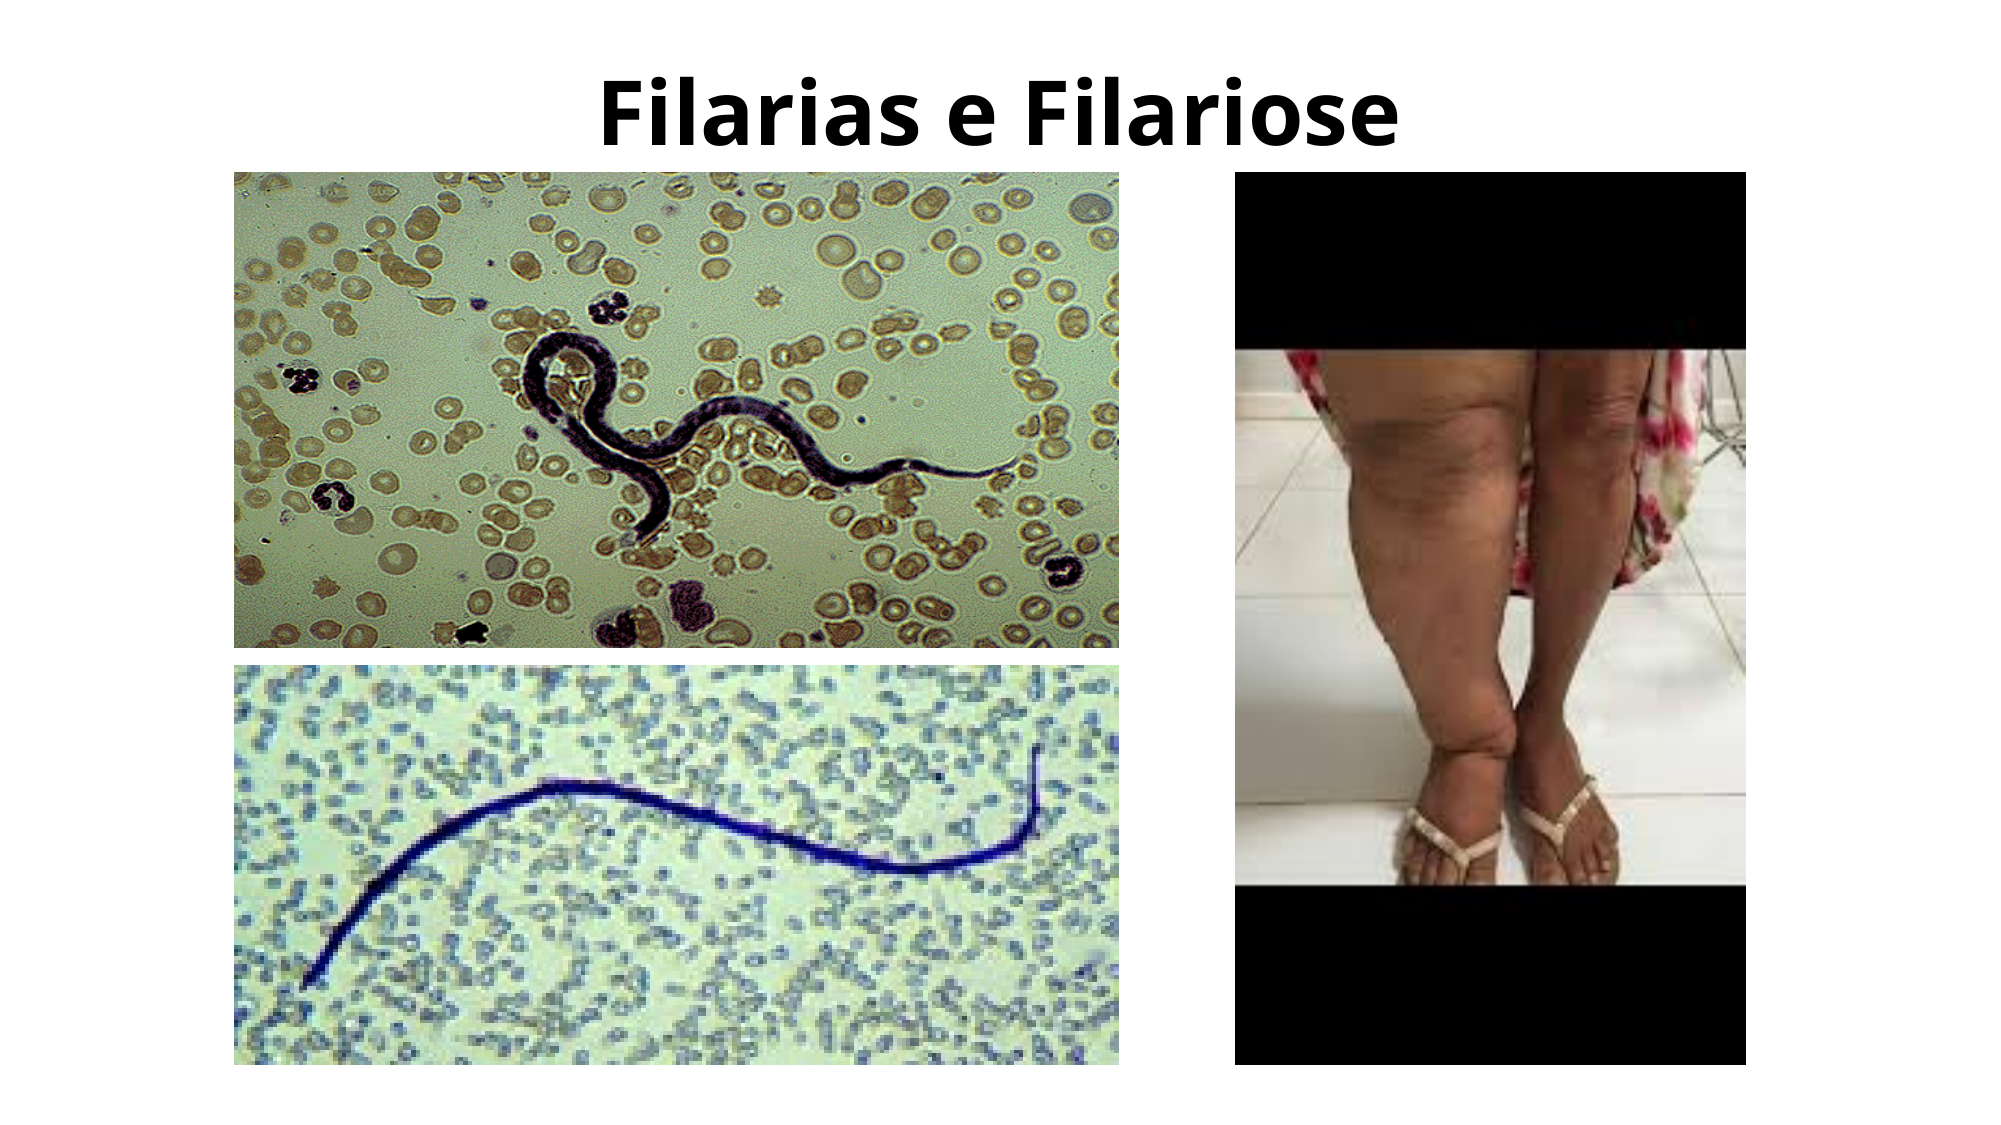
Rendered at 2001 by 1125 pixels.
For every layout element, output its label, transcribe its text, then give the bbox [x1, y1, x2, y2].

picture [1235, 172, 1746, 1065]
title Filarias e Filariose [137, 59, 1863, 173]
picture [234, 172, 1119, 648]
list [234, 665, 1119, 1065]
